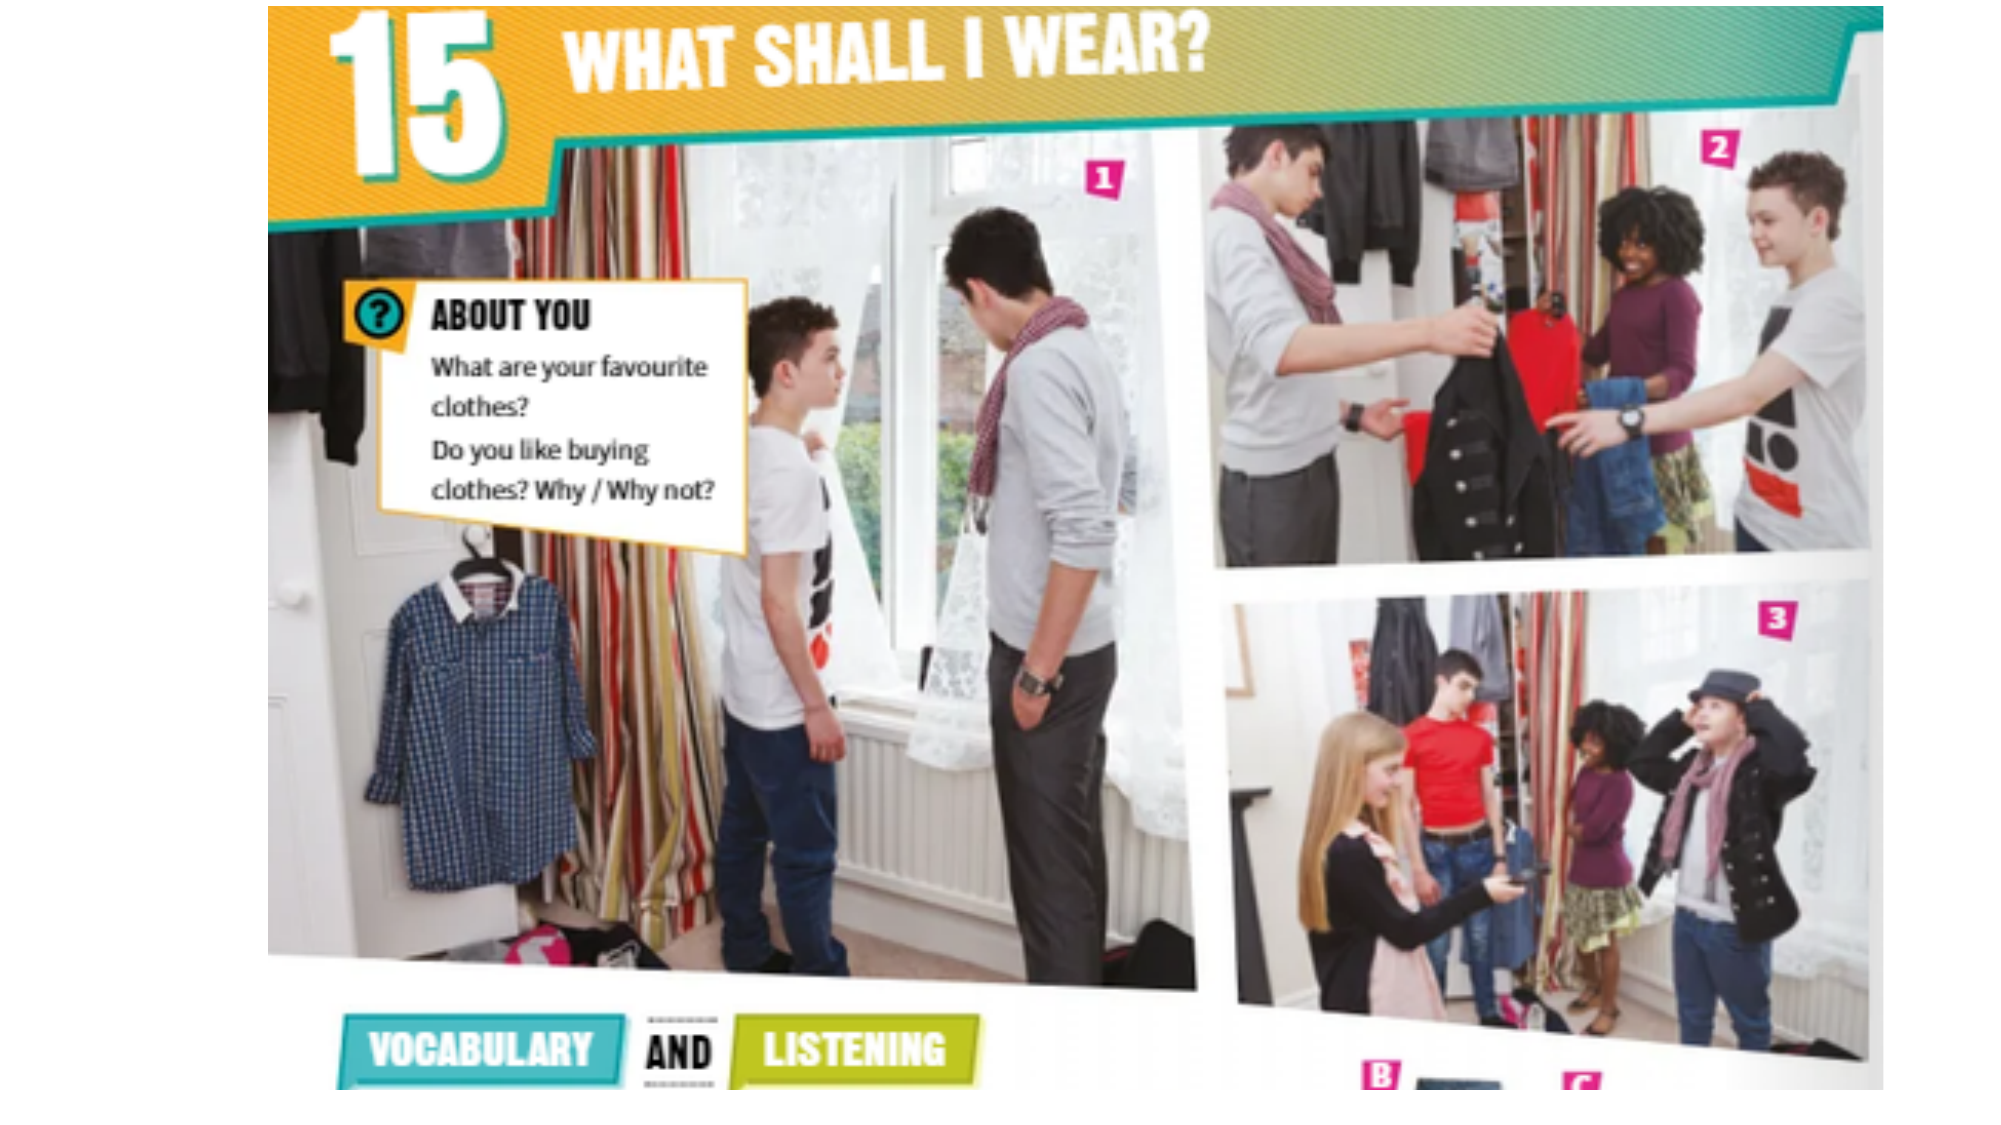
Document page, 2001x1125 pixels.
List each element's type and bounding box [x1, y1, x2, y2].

picture [268, 6, 1884, 1090]
